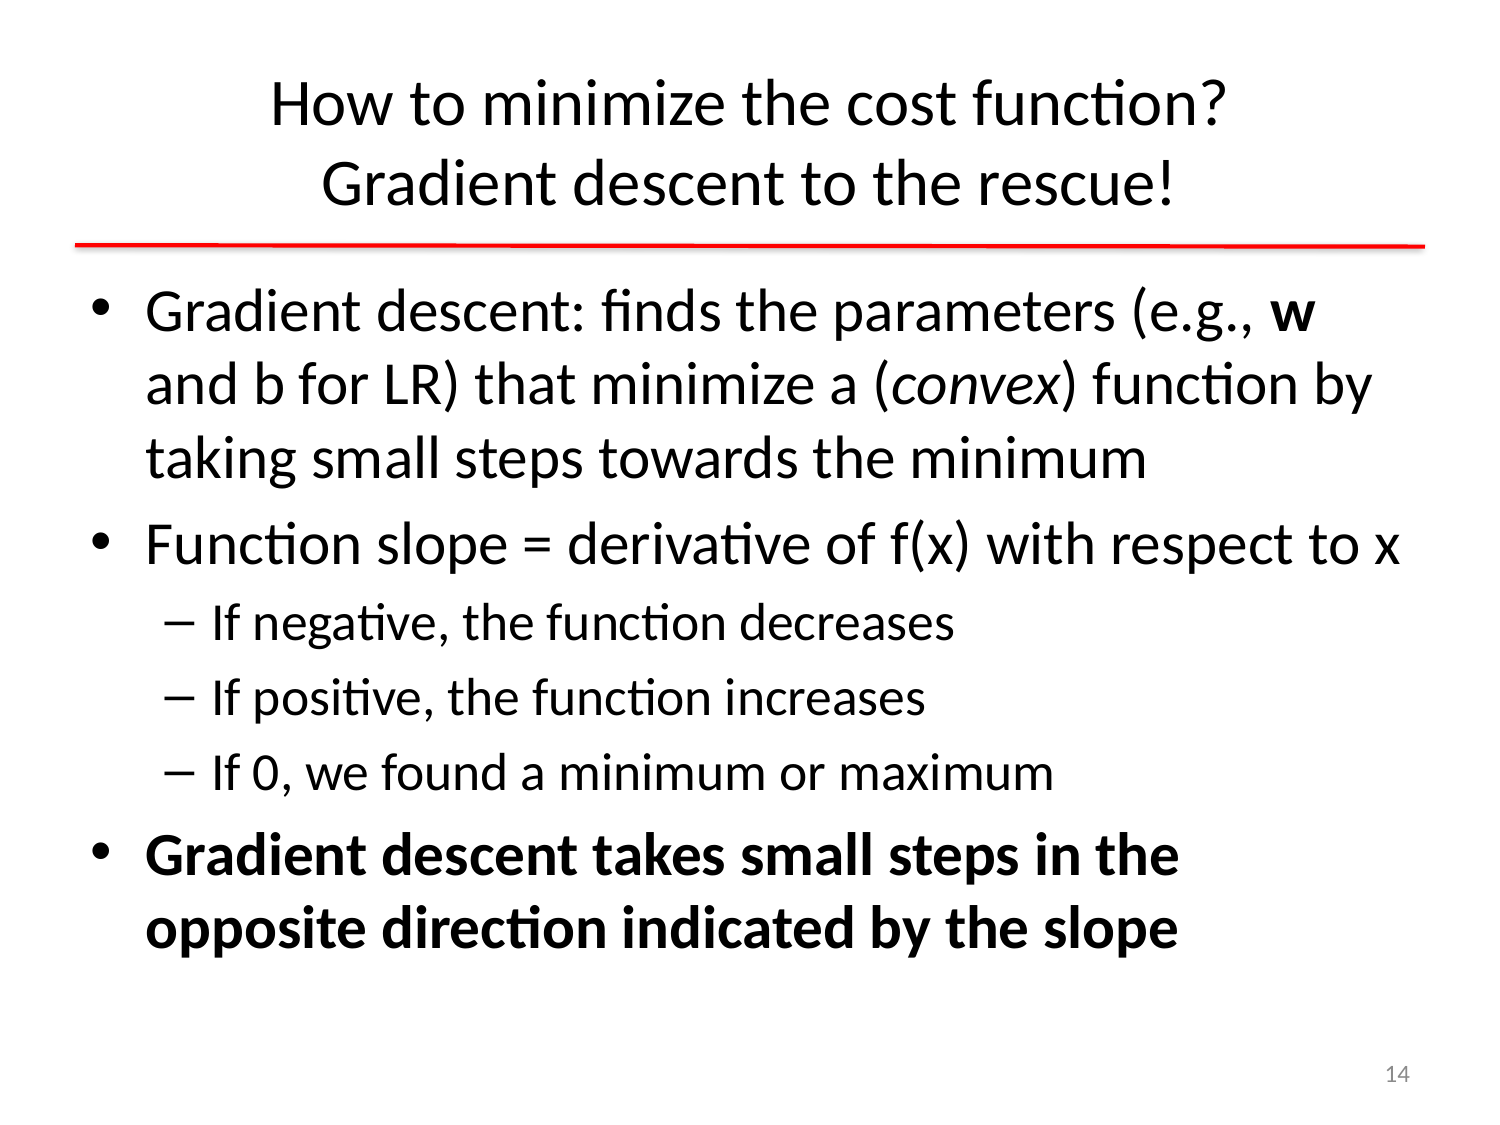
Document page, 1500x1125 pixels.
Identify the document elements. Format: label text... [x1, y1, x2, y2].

title How to minimize the cost function? Gradient descent to the rescue! [75, 45, 1425, 233]
list Gradient descent: finds the parameters (e.g., w and b for LR) that minimize a (convex) function by taking small steps towards the minimum Function slope = derivative of f(x) with respect to x If negative, the function decreases If positive, the function increases If 0, we found a minimum or maximum Gradient descent takes small steps in the opposite direction indicated by the slope [75, 262, 1425, 1005]
slide_number 14 [1074, 1042, 1425, 1103]
